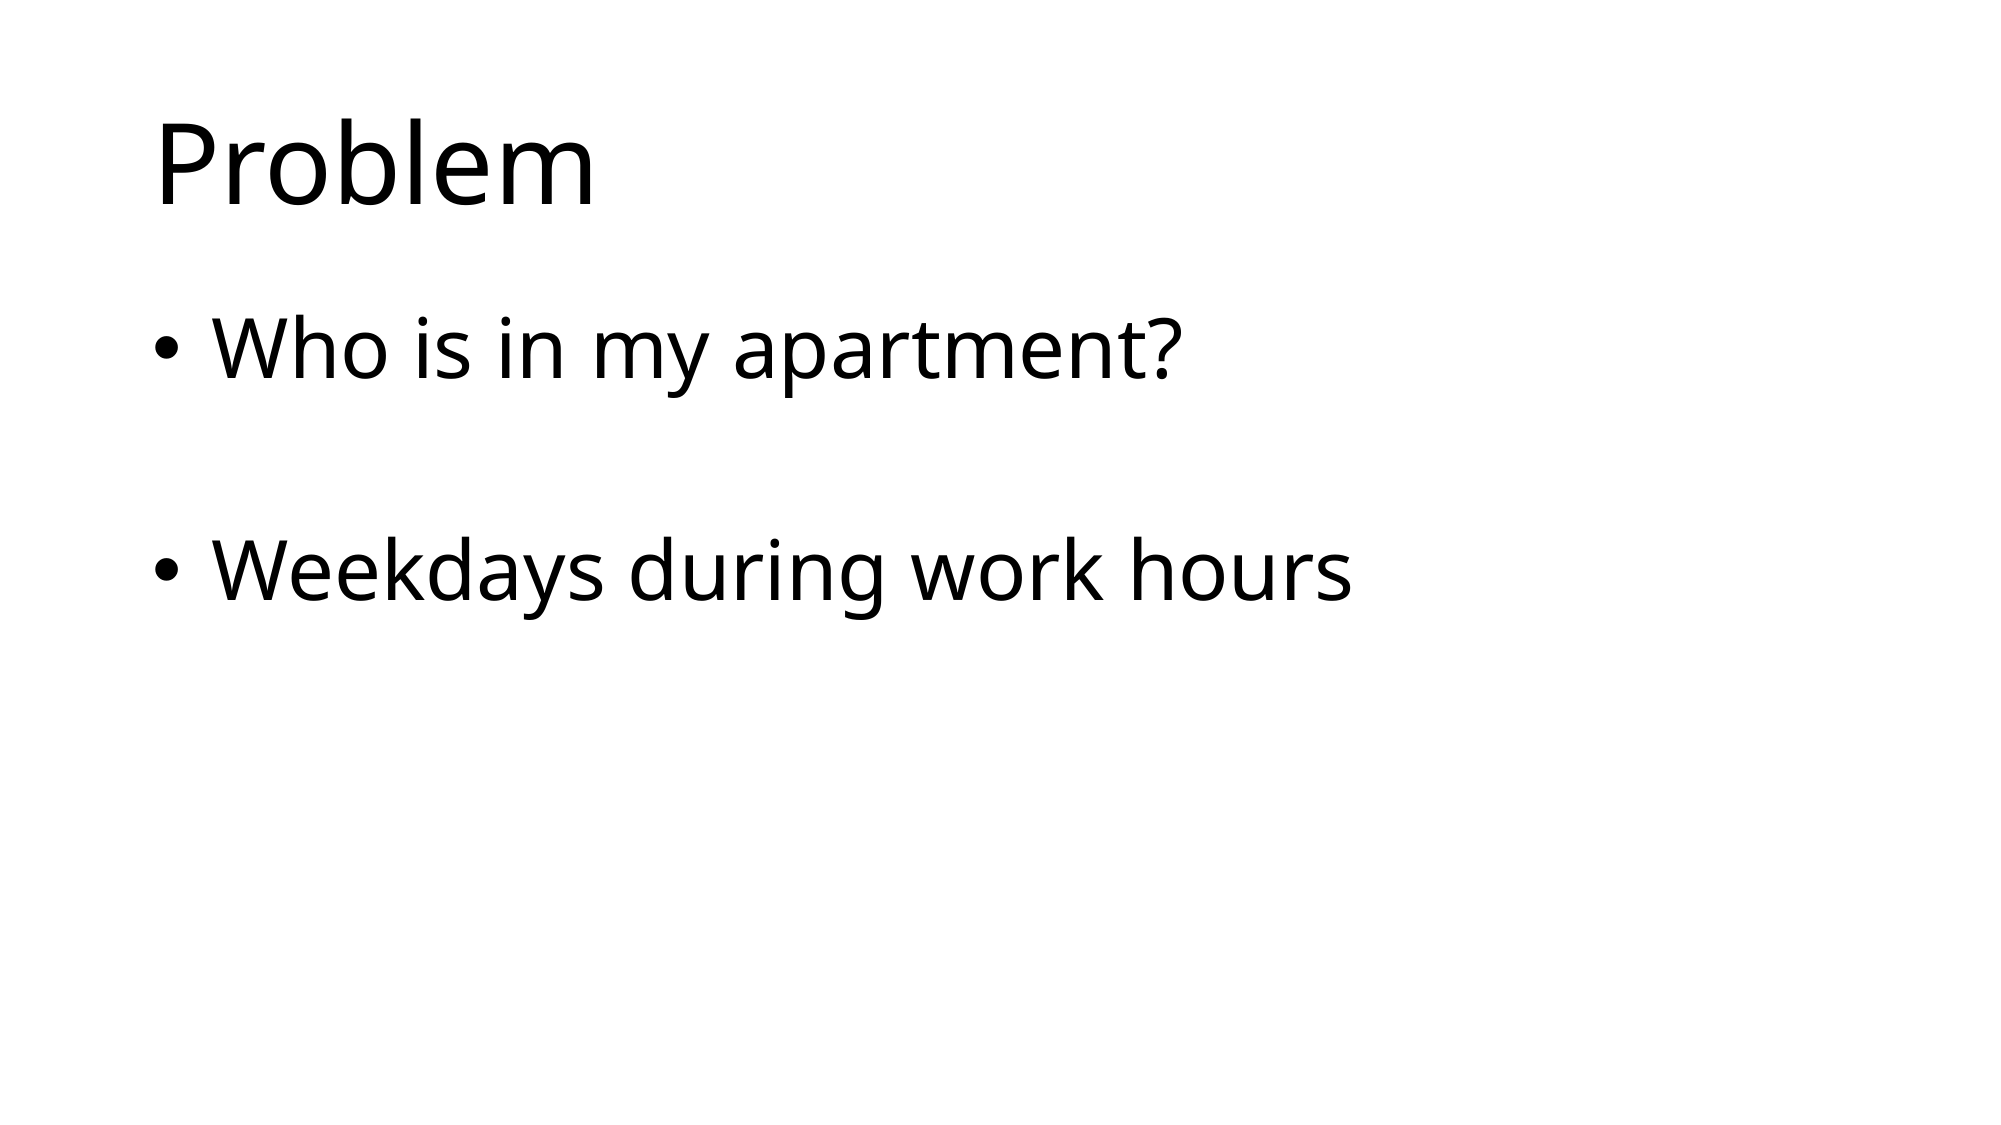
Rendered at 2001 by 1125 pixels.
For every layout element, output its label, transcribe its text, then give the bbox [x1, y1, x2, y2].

list Who is in my apartment? Weekdays during work hours [137, 299, 1863, 1014]
title Problem [137, 59, 1863, 278]
